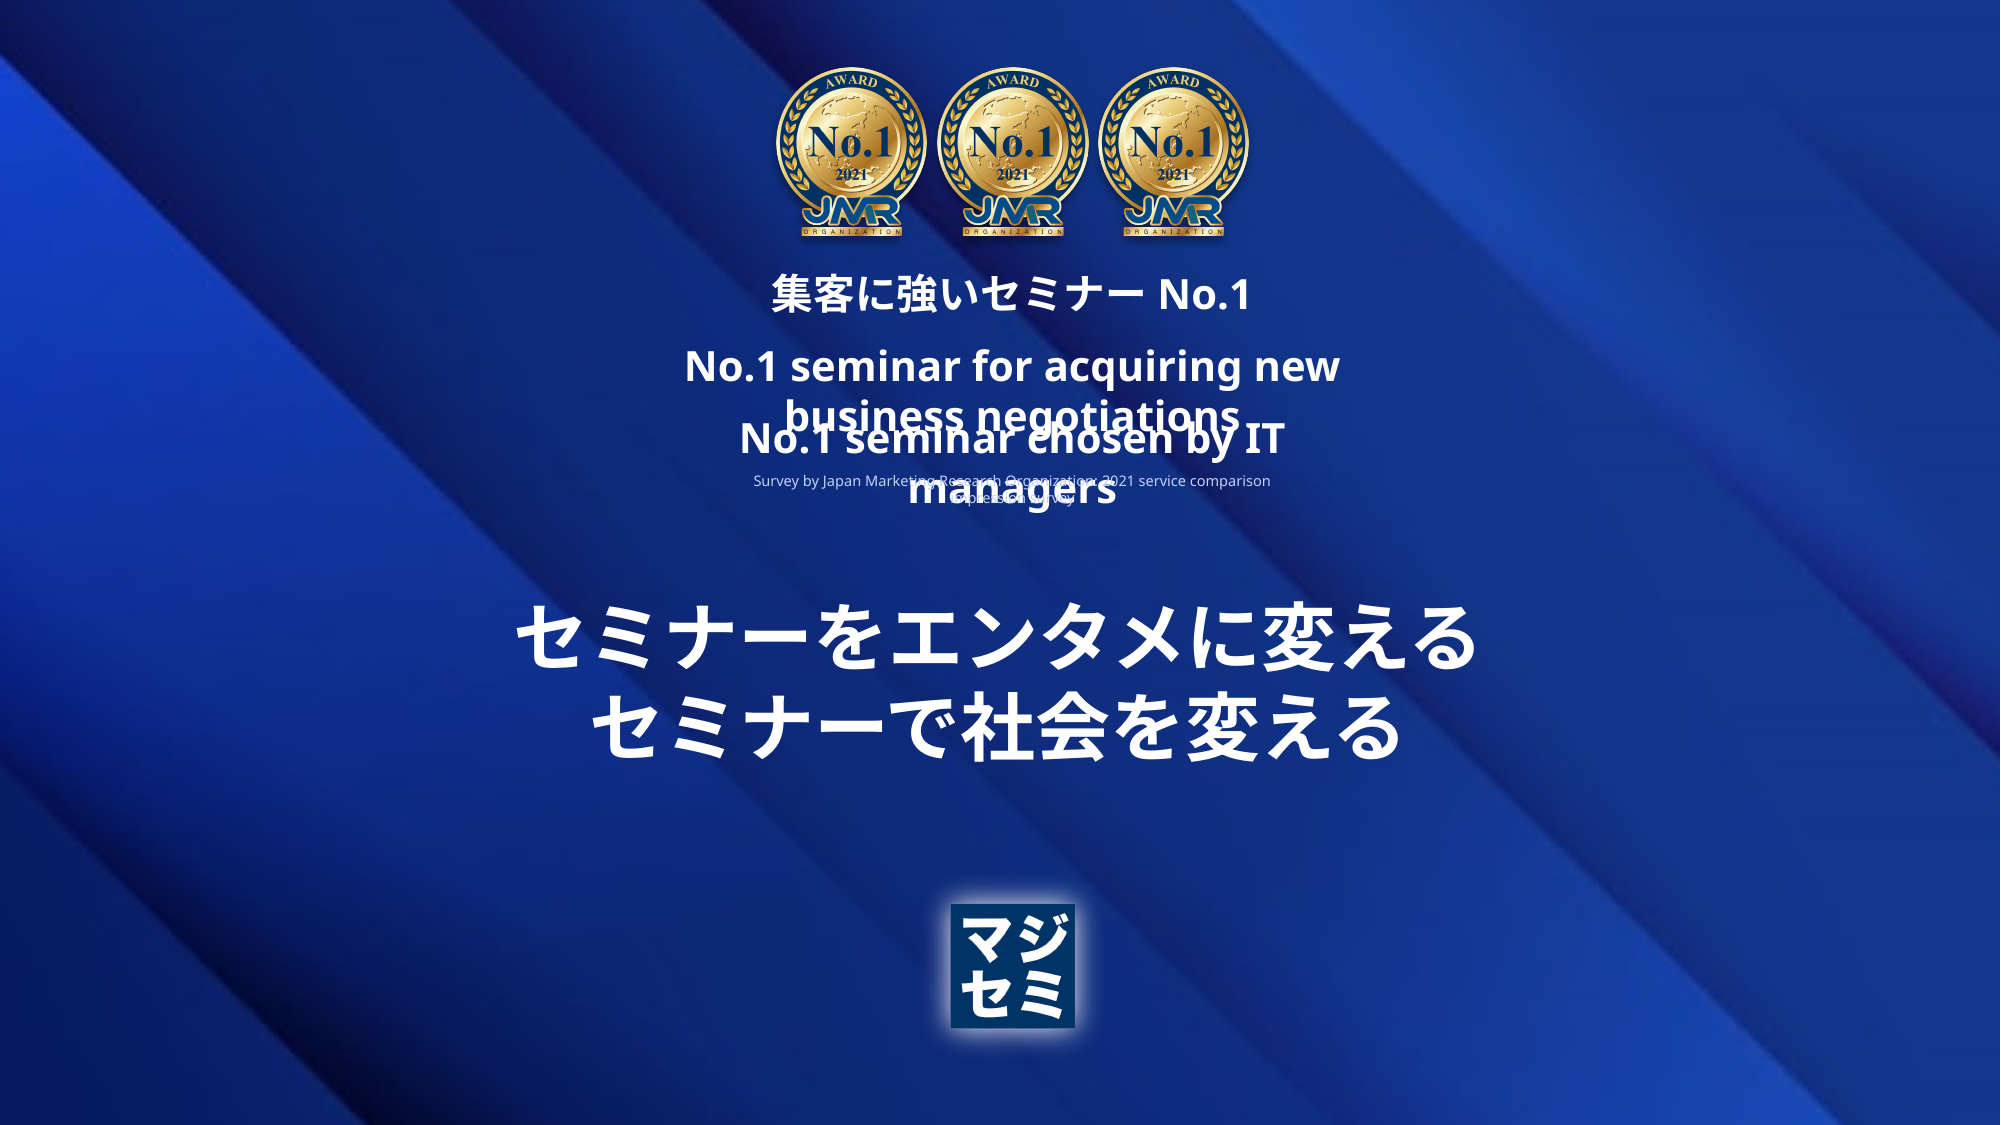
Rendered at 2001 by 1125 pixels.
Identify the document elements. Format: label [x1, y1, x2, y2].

text_box [776, 67, 1249, 237]
picture [0, 0, 2000, 1125]
text_box [650, 259, 1375, 498]
